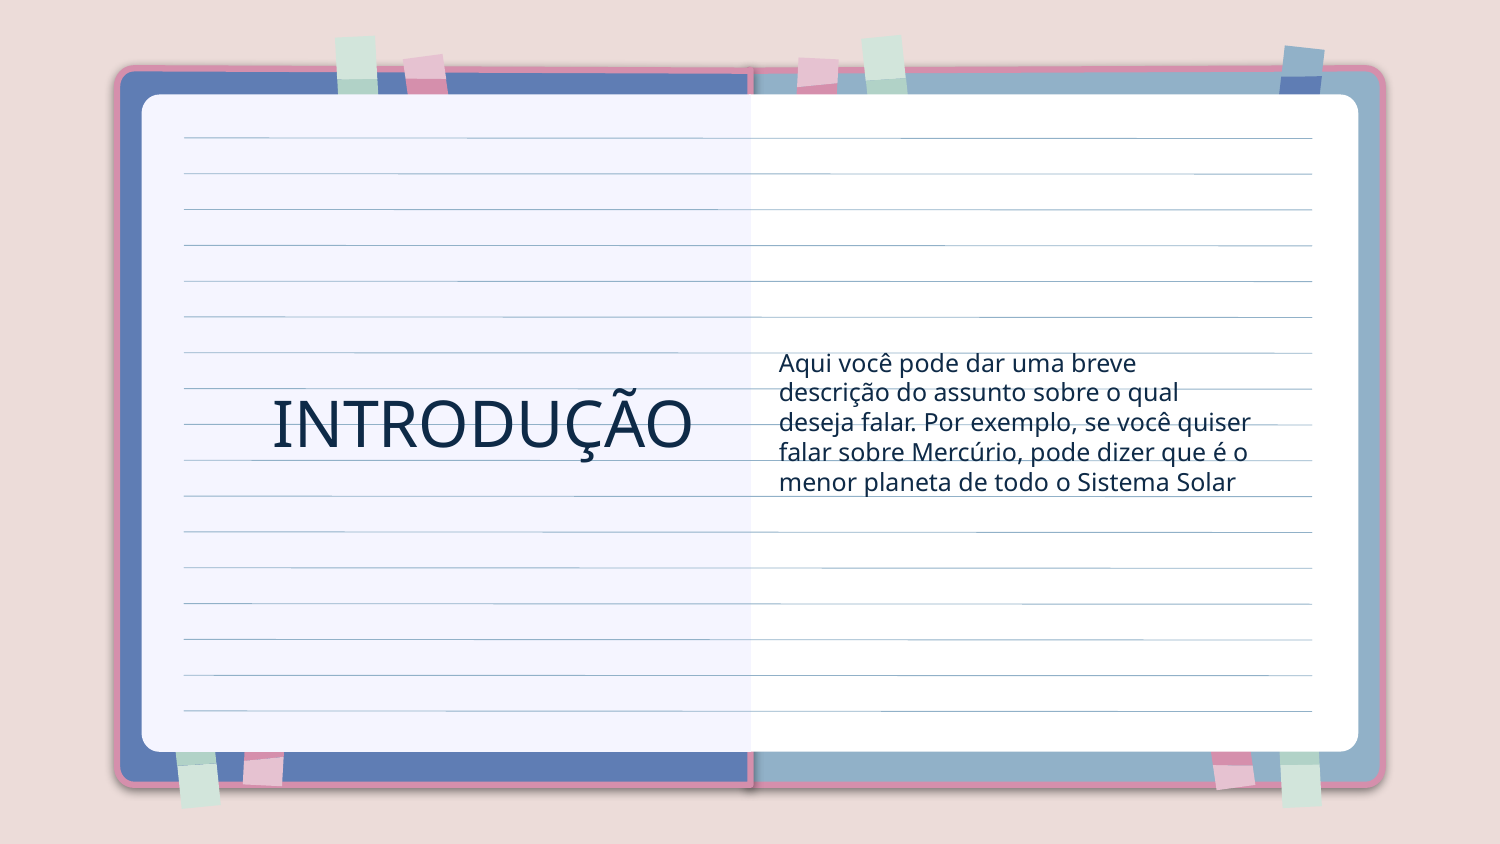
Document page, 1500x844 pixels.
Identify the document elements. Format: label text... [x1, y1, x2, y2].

title INTRODUÇÃO [230, 376, 737, 468]
subtitle Aqui você pode dar uma breve descrição do assunto sobre o qual deseja falar. Por exemplo, se você quiser falar sobre Mercúrio, pode dizer que é o menor planeta de todo o Sistema Solar [763, 309, 1270, 535]
